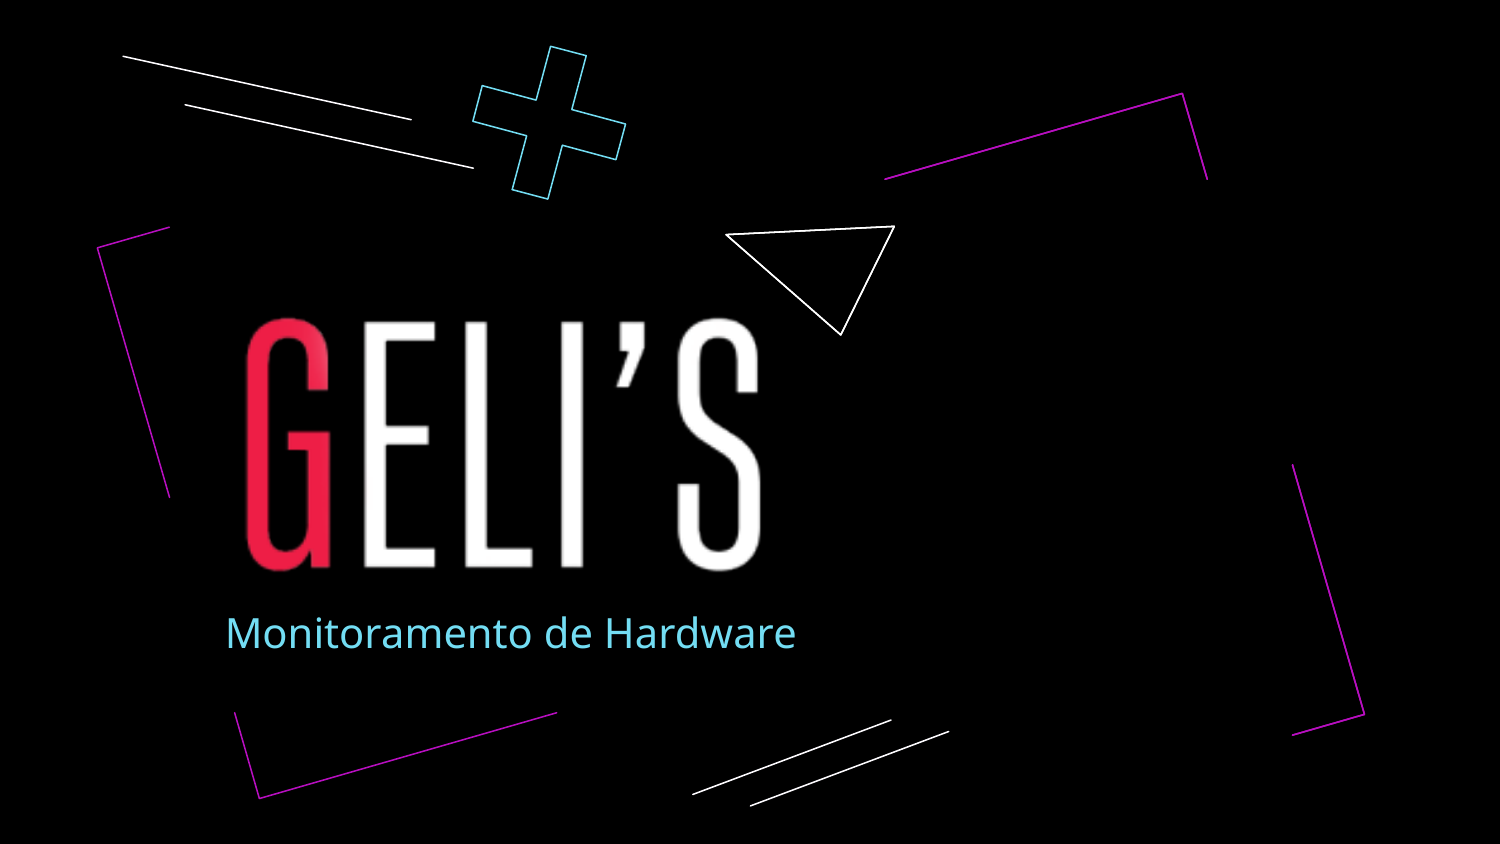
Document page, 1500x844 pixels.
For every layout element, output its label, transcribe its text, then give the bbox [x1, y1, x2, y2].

subtitle Monitoramento de Hardware [125, 605, 896, 659]
picture [223, 294, 775, 588]
